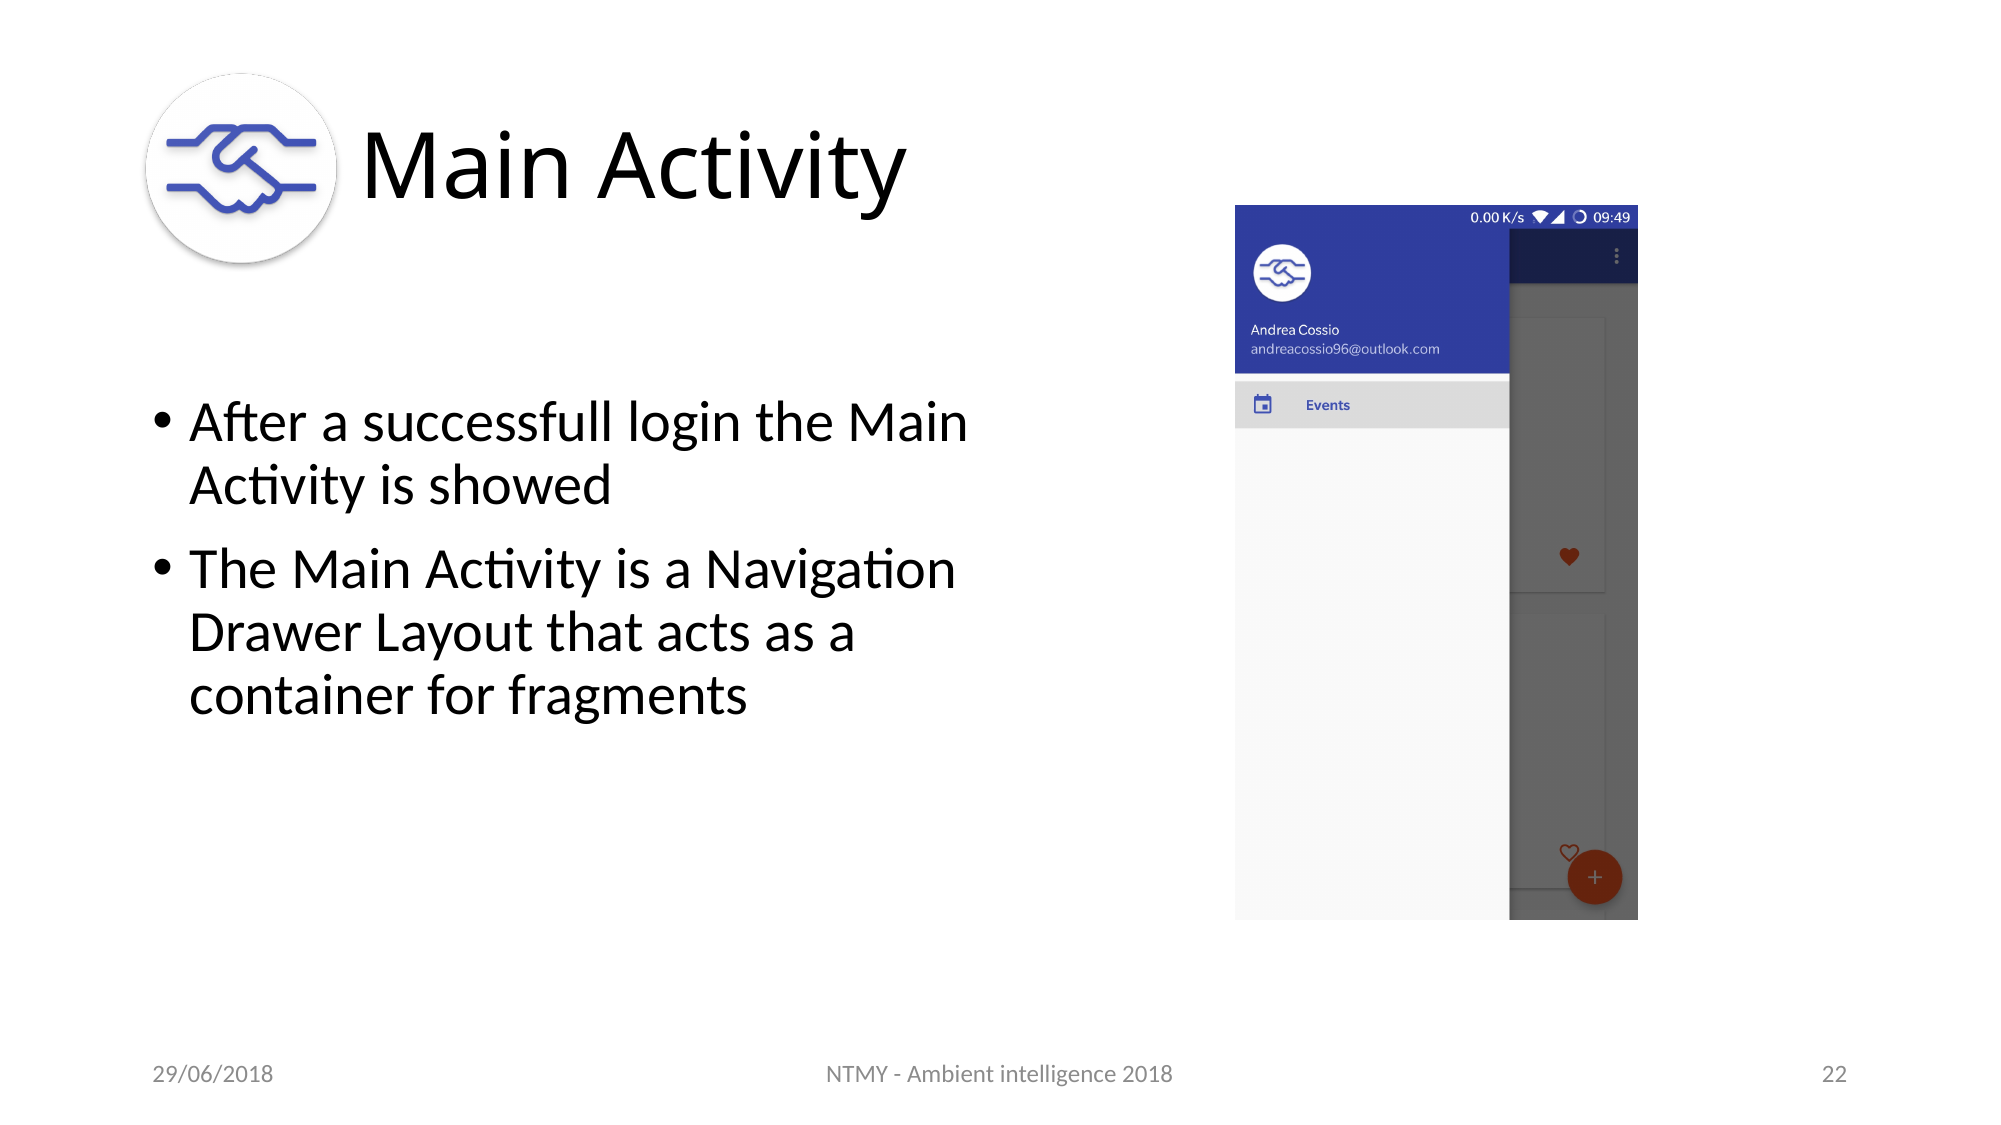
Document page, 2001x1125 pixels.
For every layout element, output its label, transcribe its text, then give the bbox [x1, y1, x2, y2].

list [1235, 205, 1638, 920]
list After a successfull login the Main Activity is showed The Main Activity is a Navigation Drawer Layout that acts as a container for fragments [137, 383, 988, 742]
picture [137, 65, 344, 272]
footer NTMY - Ambient intelligence 2018 [662, 1042, 1338, 1103]
title Main Activity [344, 59, 1863, 278]
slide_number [137, 1042, 588, 1103]
slide_number 22 [1412, 1042, 1863, 1103]
